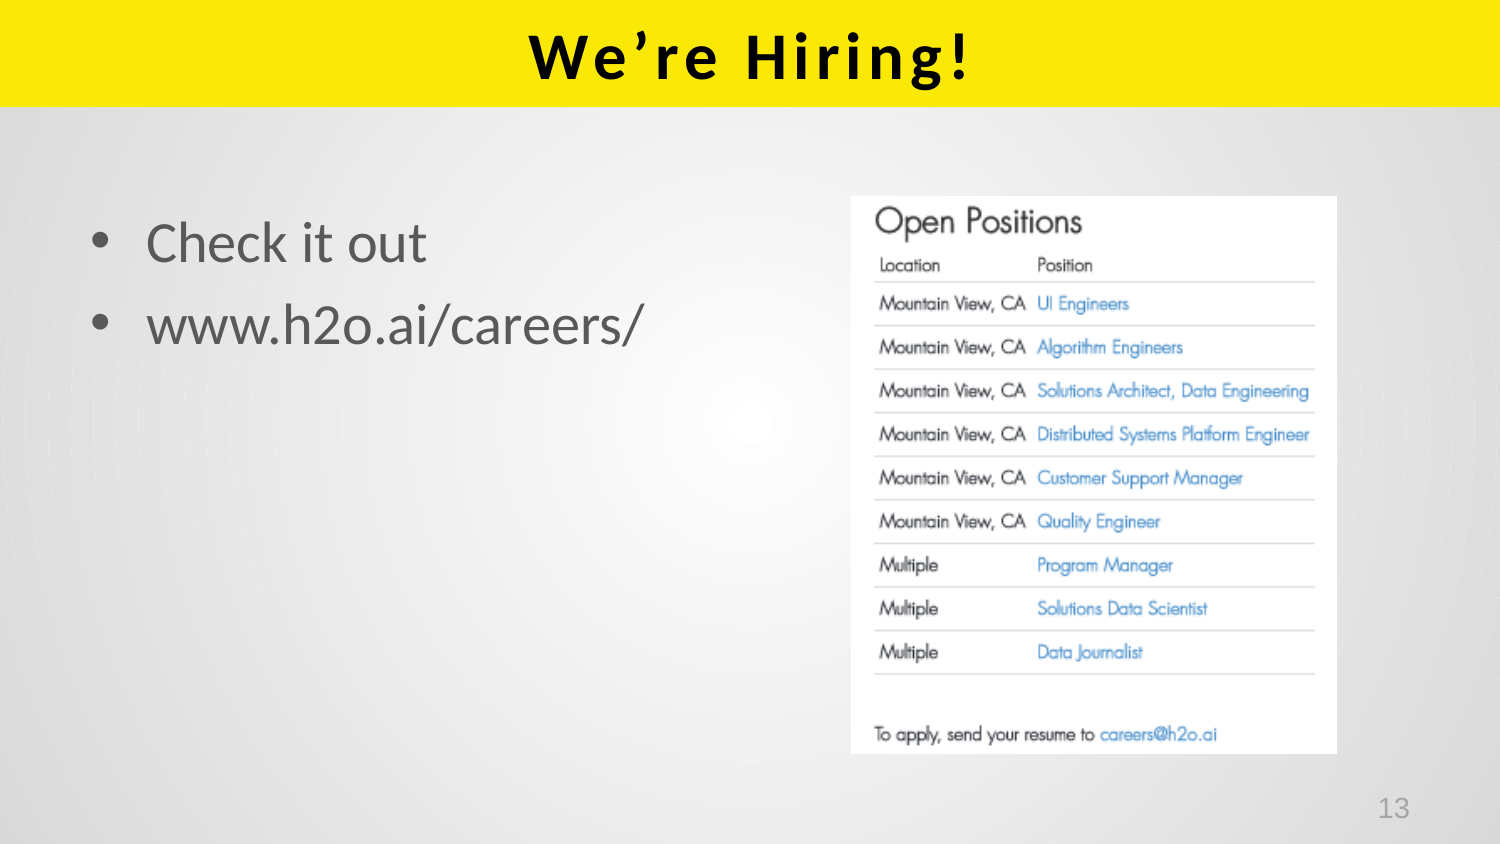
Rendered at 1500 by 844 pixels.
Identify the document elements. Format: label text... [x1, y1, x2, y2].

list Check it out www.h2o.ai/careers/ [75, 196, 738, 754]
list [851, 196, 1337, 754]
title We’re Hiring! [75, 0, 1425, 108]
slide_number 13 [1074, 782, 1425, 827]
